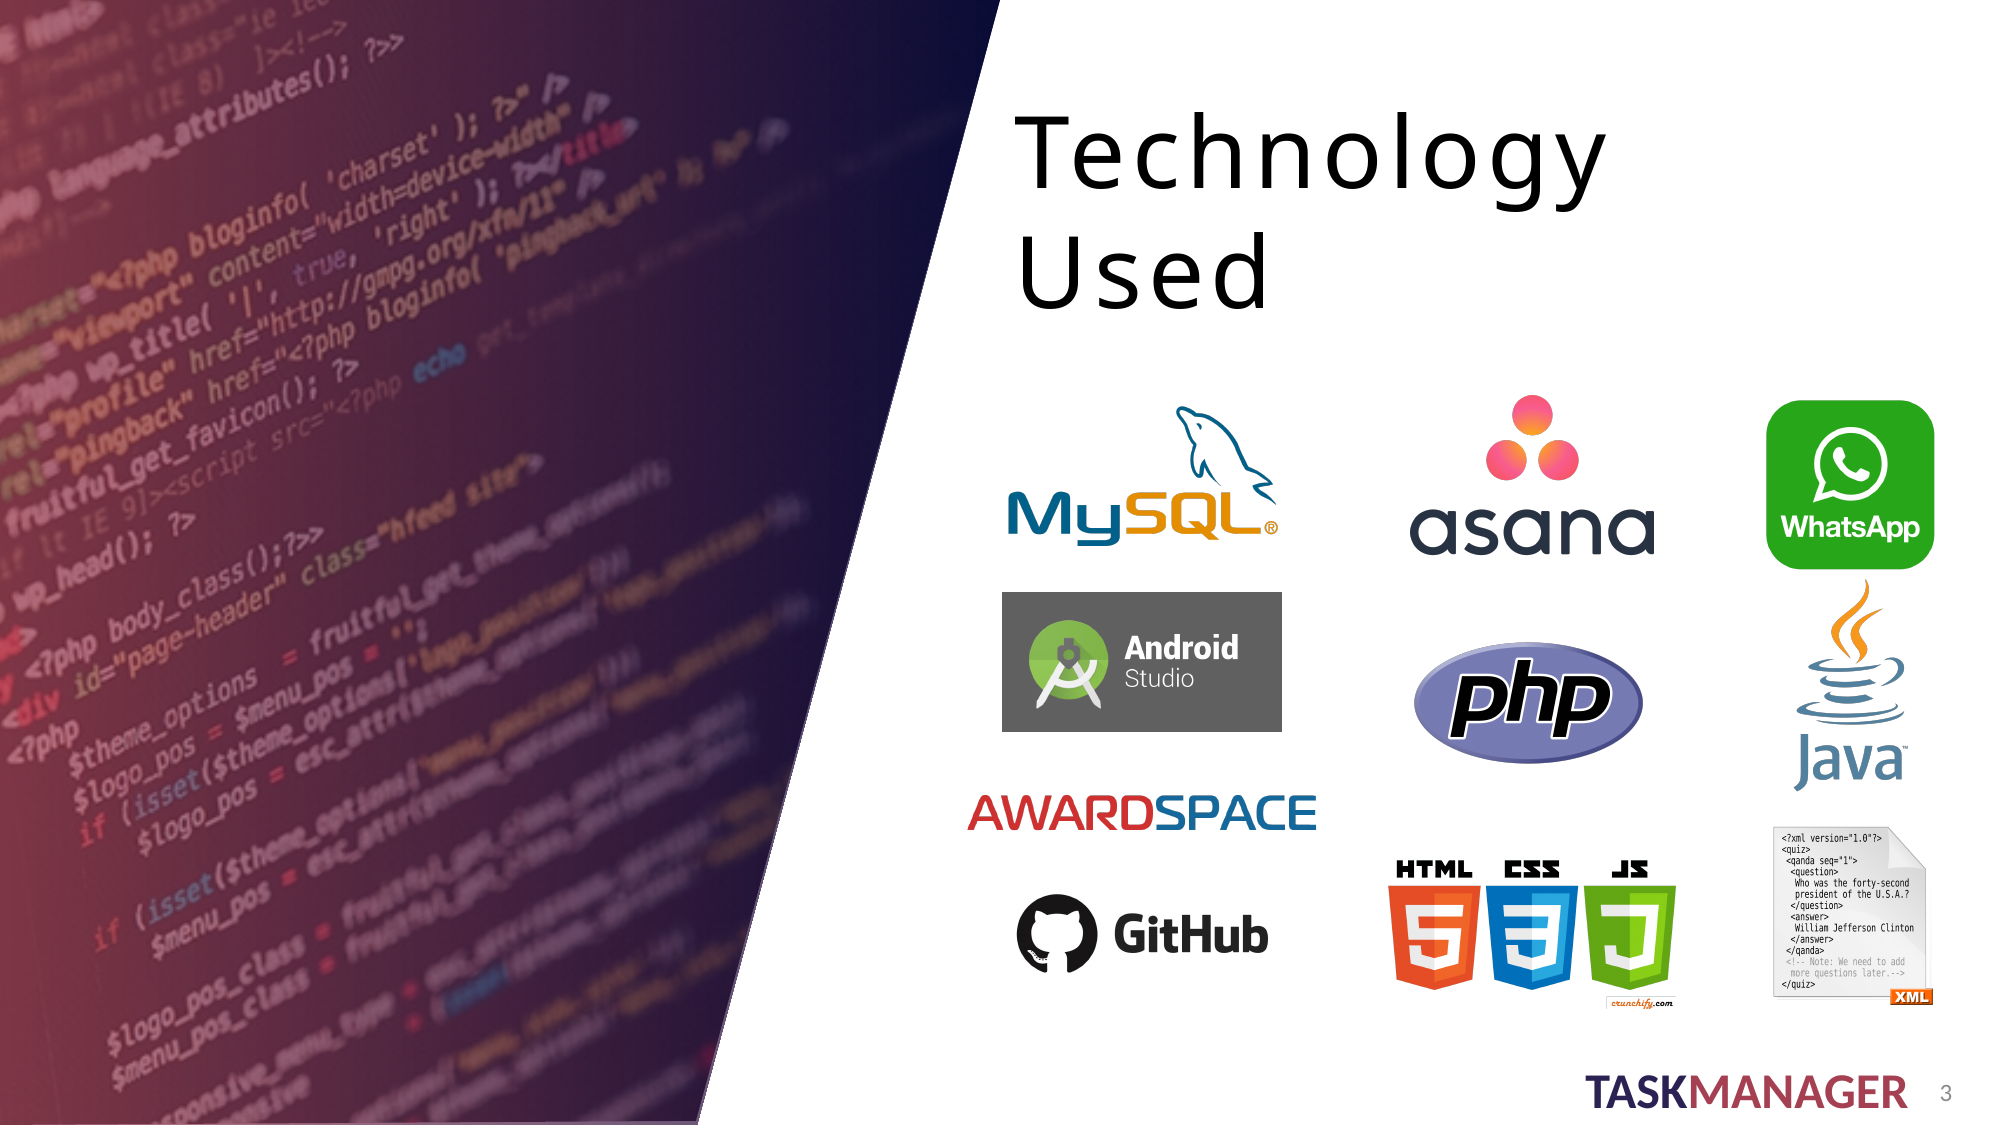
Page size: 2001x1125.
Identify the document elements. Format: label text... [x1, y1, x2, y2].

picture [1410, 395, 1654, 556]
picture [1790, 577, 1909, 793]
title Technology Used [1000, 72, 1862, 346]
picture [1007, 406, 1278, 546]
slide_number 3 [1894, 1061, 1968, 1121]
picture [1761, 395, 1939, 574]
picture [1002, 592, 1283, 732]
picture [1411, 639, 1646, 767]
picture [1771, 824, 1934, 1009]
picture [0, 0, 1323, 1125]
picture [1388, 841, 1676, 1009]
